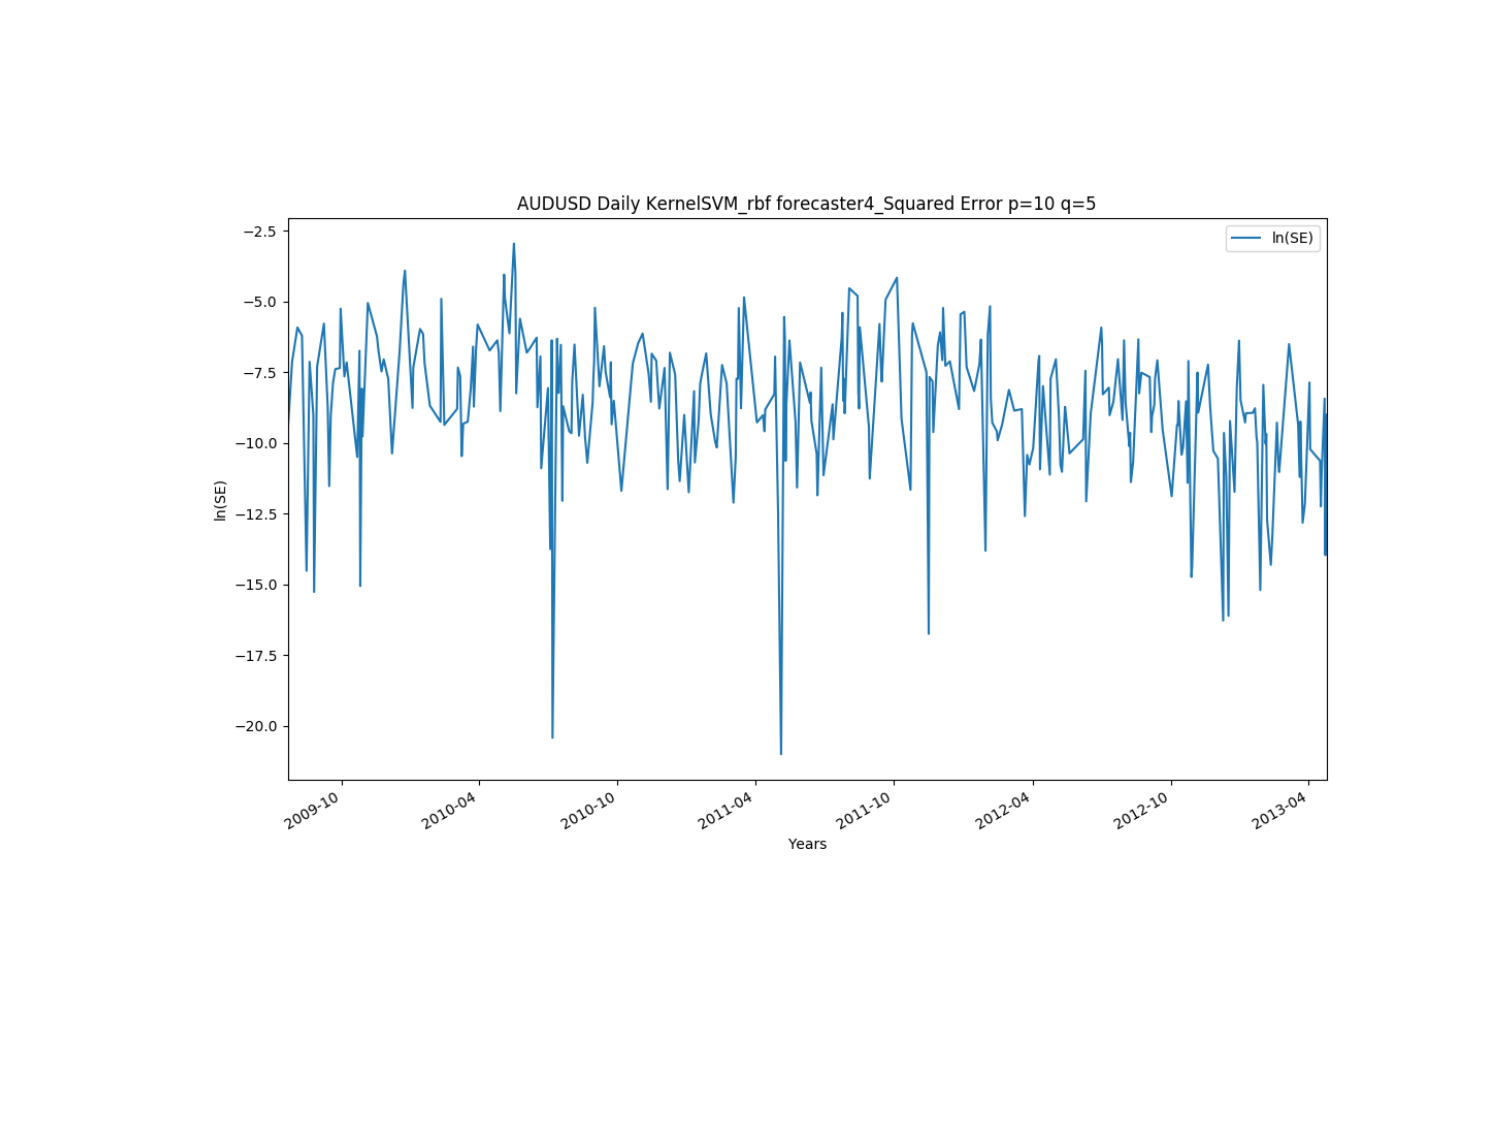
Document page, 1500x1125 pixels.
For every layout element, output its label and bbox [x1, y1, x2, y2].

picture [119, 119, 1461, 946]
